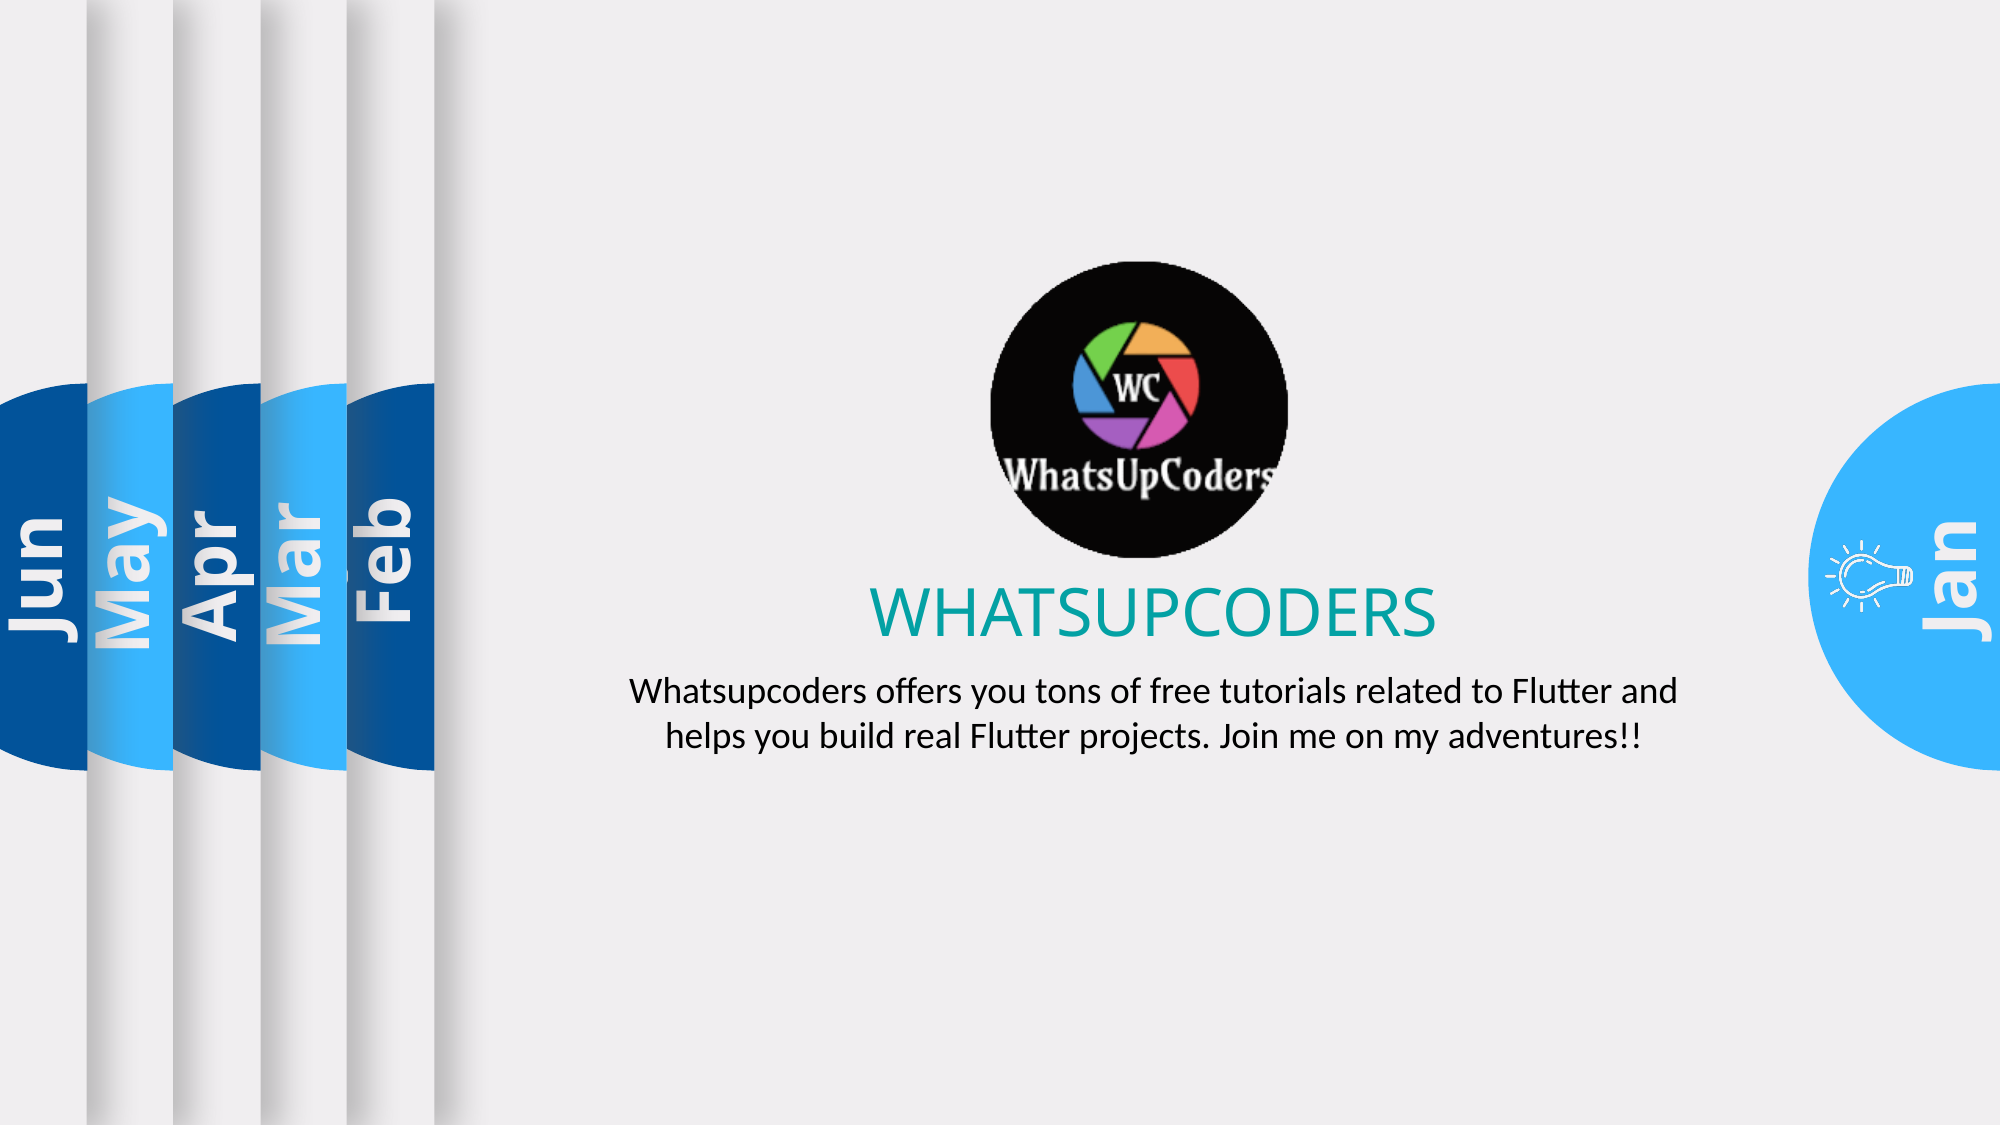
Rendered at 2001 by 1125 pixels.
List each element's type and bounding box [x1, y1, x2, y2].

picture [989, 259, 1290, 560]
text_box [435, 0, 2000, 1125]
text_box [347, 0, 435, 1125]
text_box [597, 562, 1712, 765]
text_box [88, 0, 173, 1125]
text_box [261, 0, 347, 1125]
text_box [0, 0, 88, 1125]
text_box [173, 0, 261, 1125]
